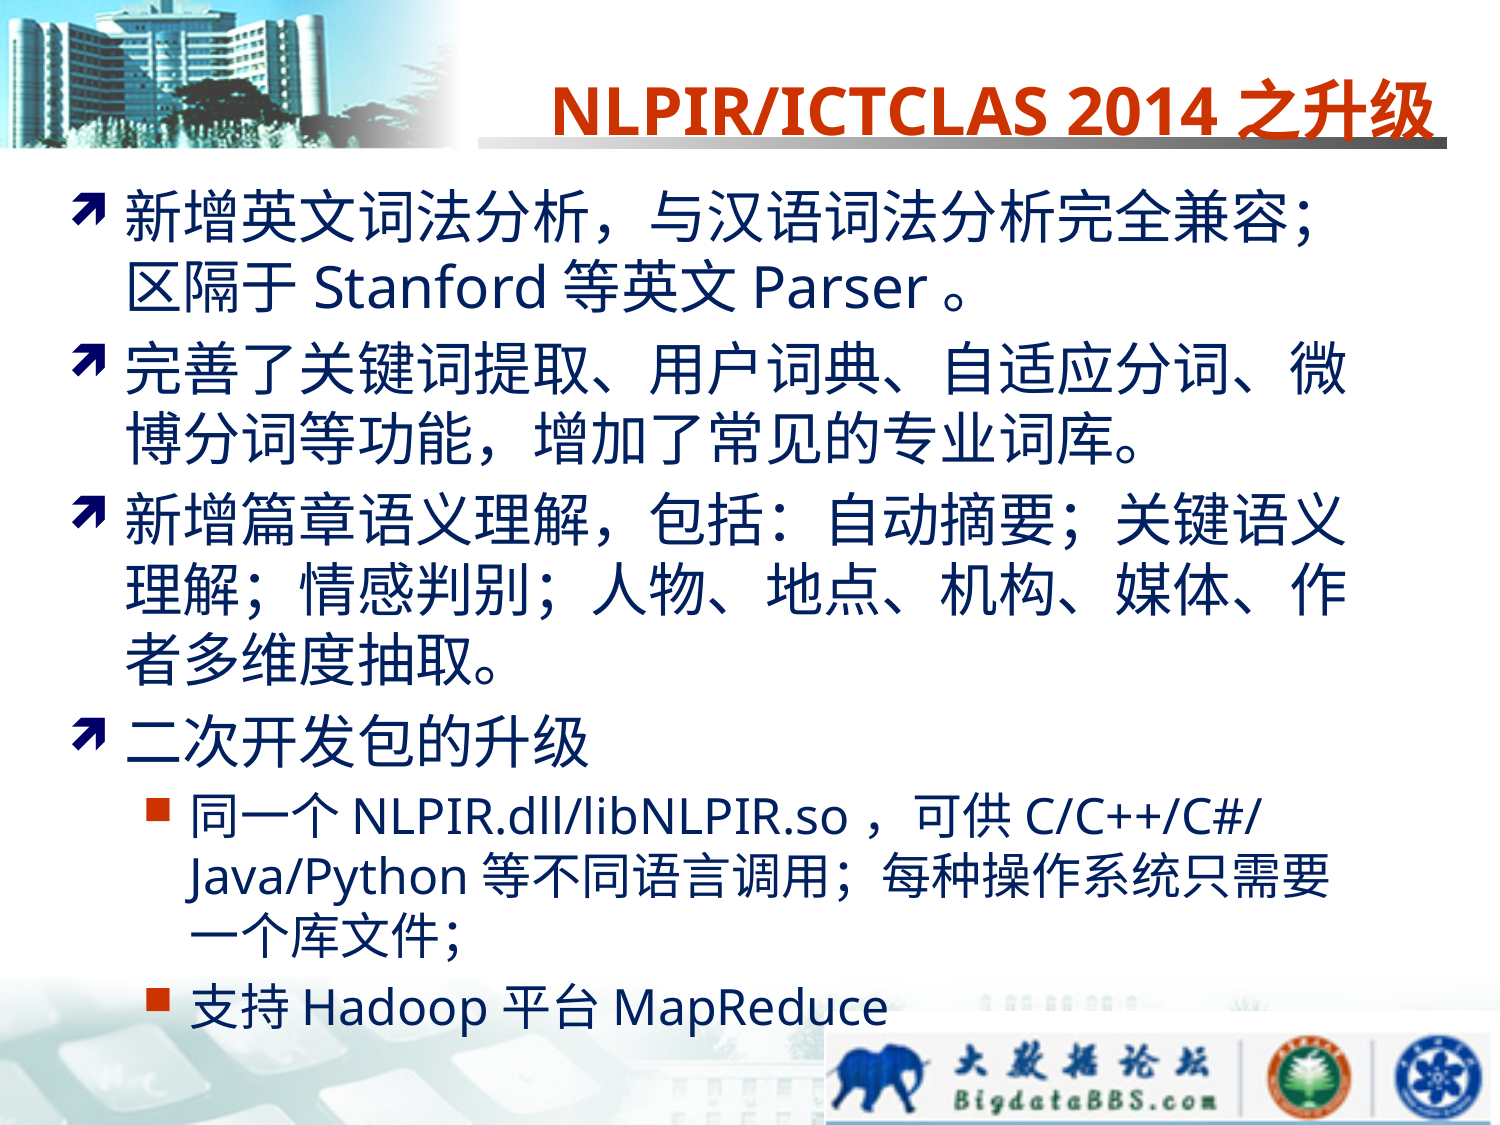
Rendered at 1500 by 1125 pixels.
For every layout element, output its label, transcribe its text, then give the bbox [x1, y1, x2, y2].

list 新增英文词法分析，与汉语词法分析完全兼容；区隔于Stanford等英文Parser。 完善了关键词提取、用户词典、自适应分词、微博分词等功能，增加了常见的专业词库。 新增篇章语义理解，包括：自动摘要；关键语义理解；情感判别；人物、地点、机构、媒体、作者多维度抽取。 二次开发包的升级 同一个NLPIR.dll/libNLPIR.so，可供C/C++/C#/Java/Python等不同语言调用；每种操作系统只需要一个库文件； 支持Hadoop平台MapReduce [53, 172, 1390, 1017]
picture [0, 0, 1500, 1125]
title NLPIR/ICTCLAS 2014之升级 [135, 51, 1451, 167]
